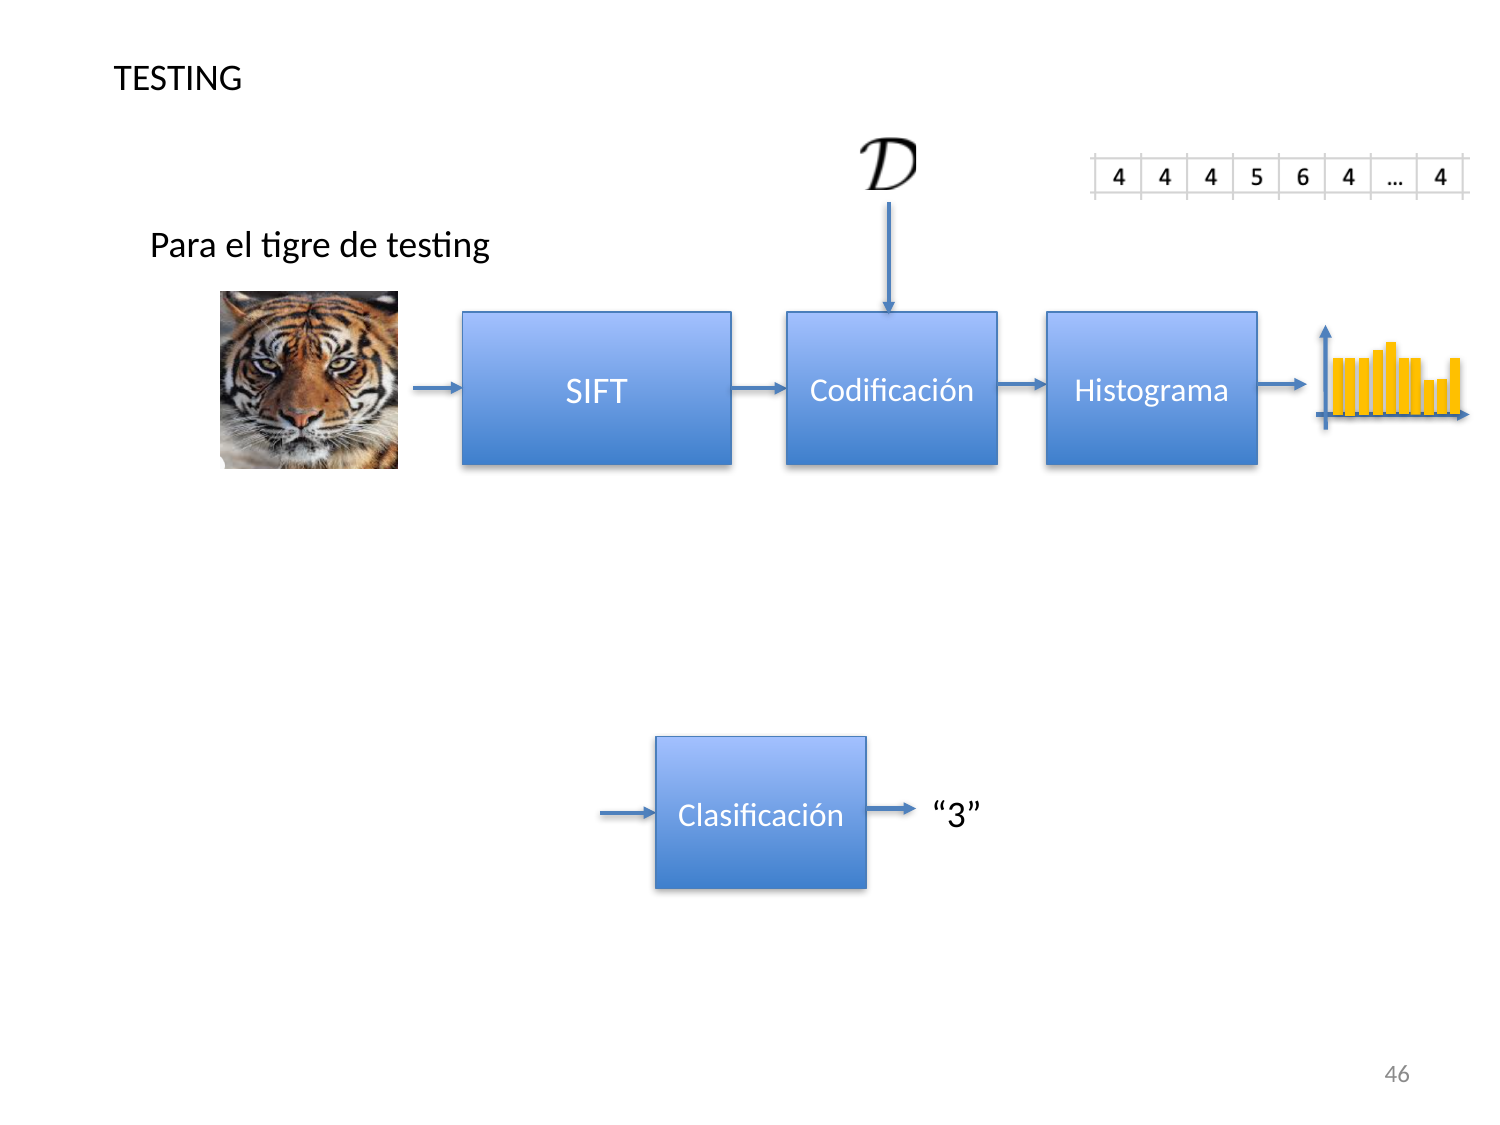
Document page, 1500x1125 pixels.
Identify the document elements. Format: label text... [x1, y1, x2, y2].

picture [219, 291, 398, 470]
slide_number 46 [1074, 1042, 1425, 1103]
text_box Para el tigre de testing [135, 212, 506, 273]
picture [859, 136, 917, 190]
picture [1090, 153, 1470, 200]
text_box Histograma [1046, 311, 1258, 465]
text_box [599, 736, 997, 889]
text_box Codificación [786, 311, 998, 465]
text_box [1315, 324, 1470, 430]
text_box SIFT [462, 311, 732, 465]
text_box TESTING [99, 45, 258, 106]
